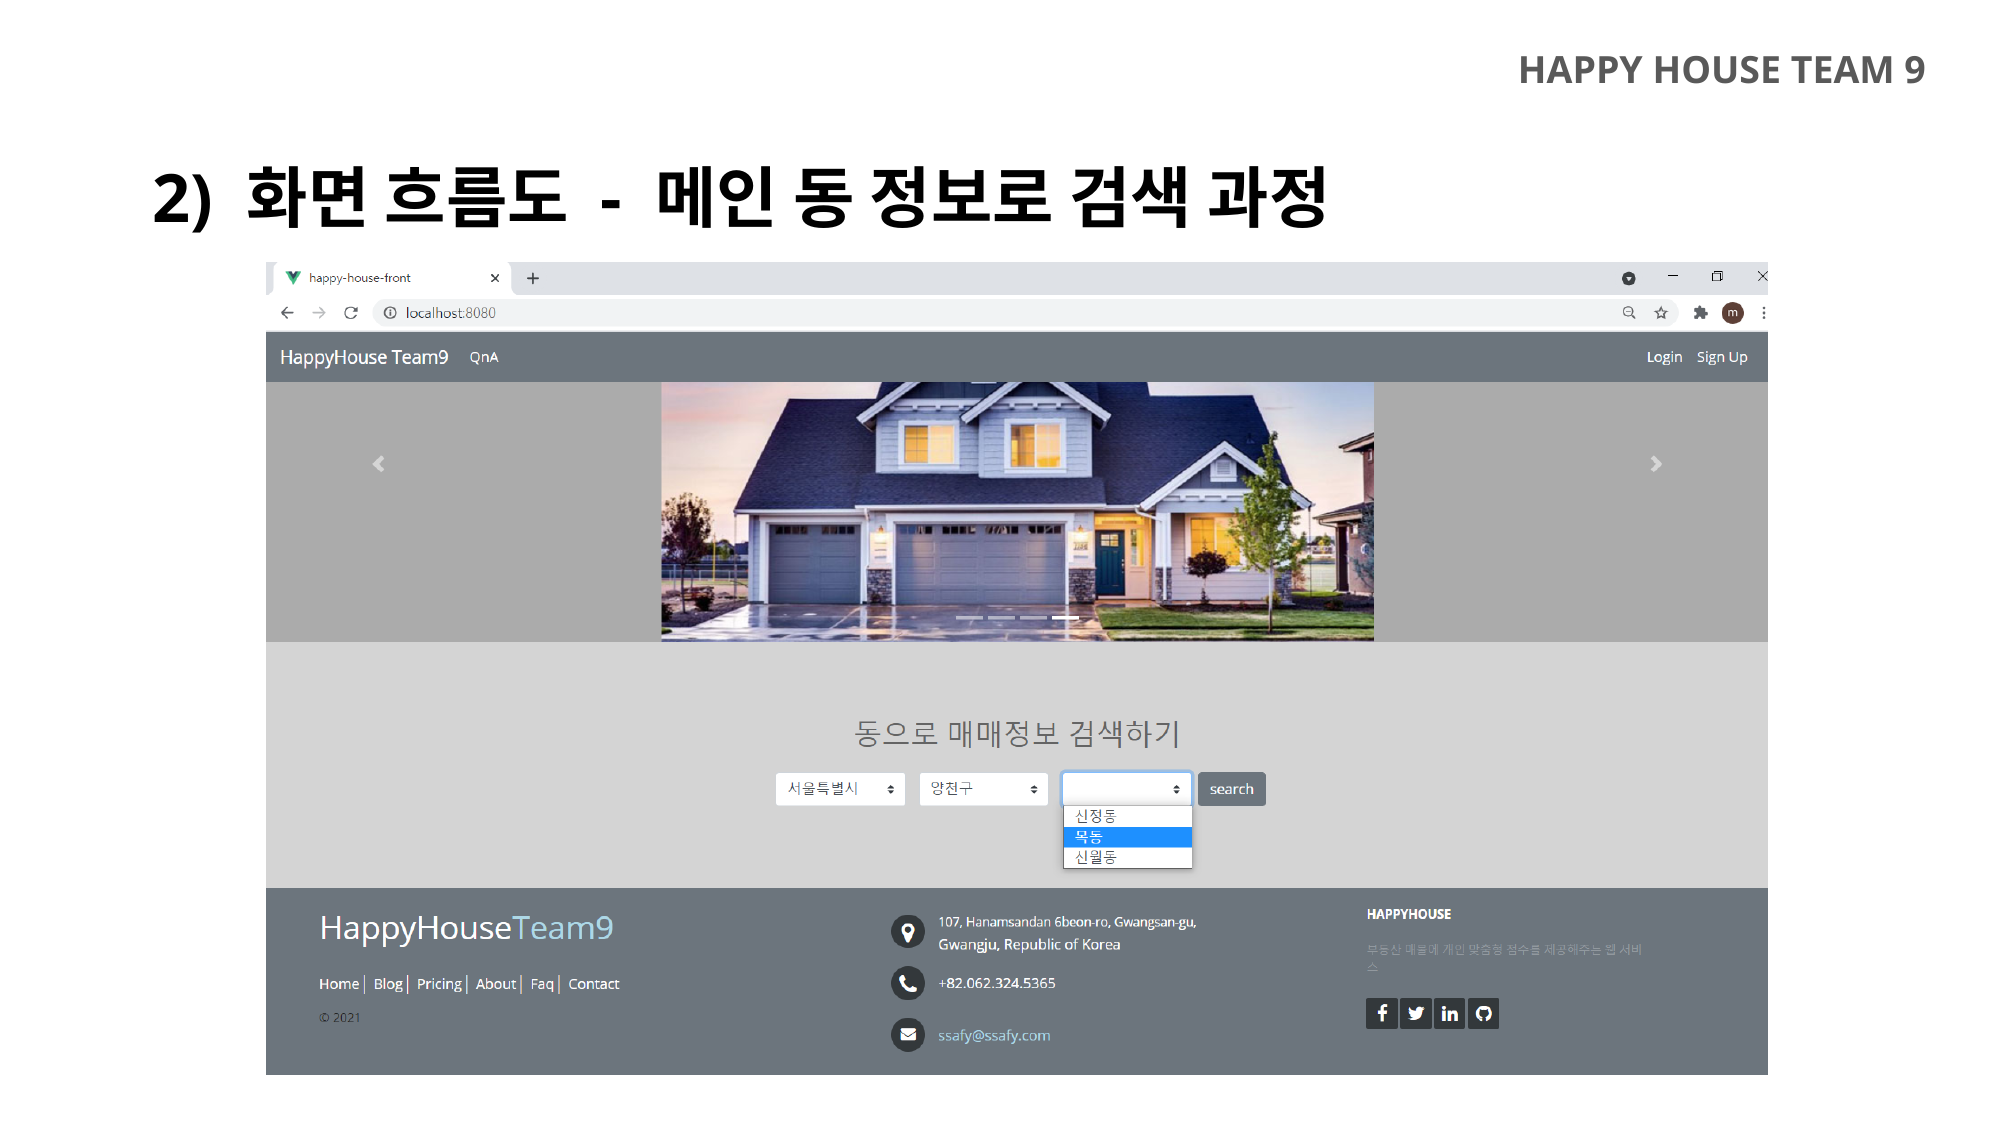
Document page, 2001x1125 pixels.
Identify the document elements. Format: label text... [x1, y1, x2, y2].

picture [266, 262, 1769, 1076]
text_box HAPPY HOUSE TEAM 9 [1502, 13, 1983, 86]
text_box 2) 화면 흐름도 - 메인 동 정보로 검색 과정 [137, 72, 1495, 263]
